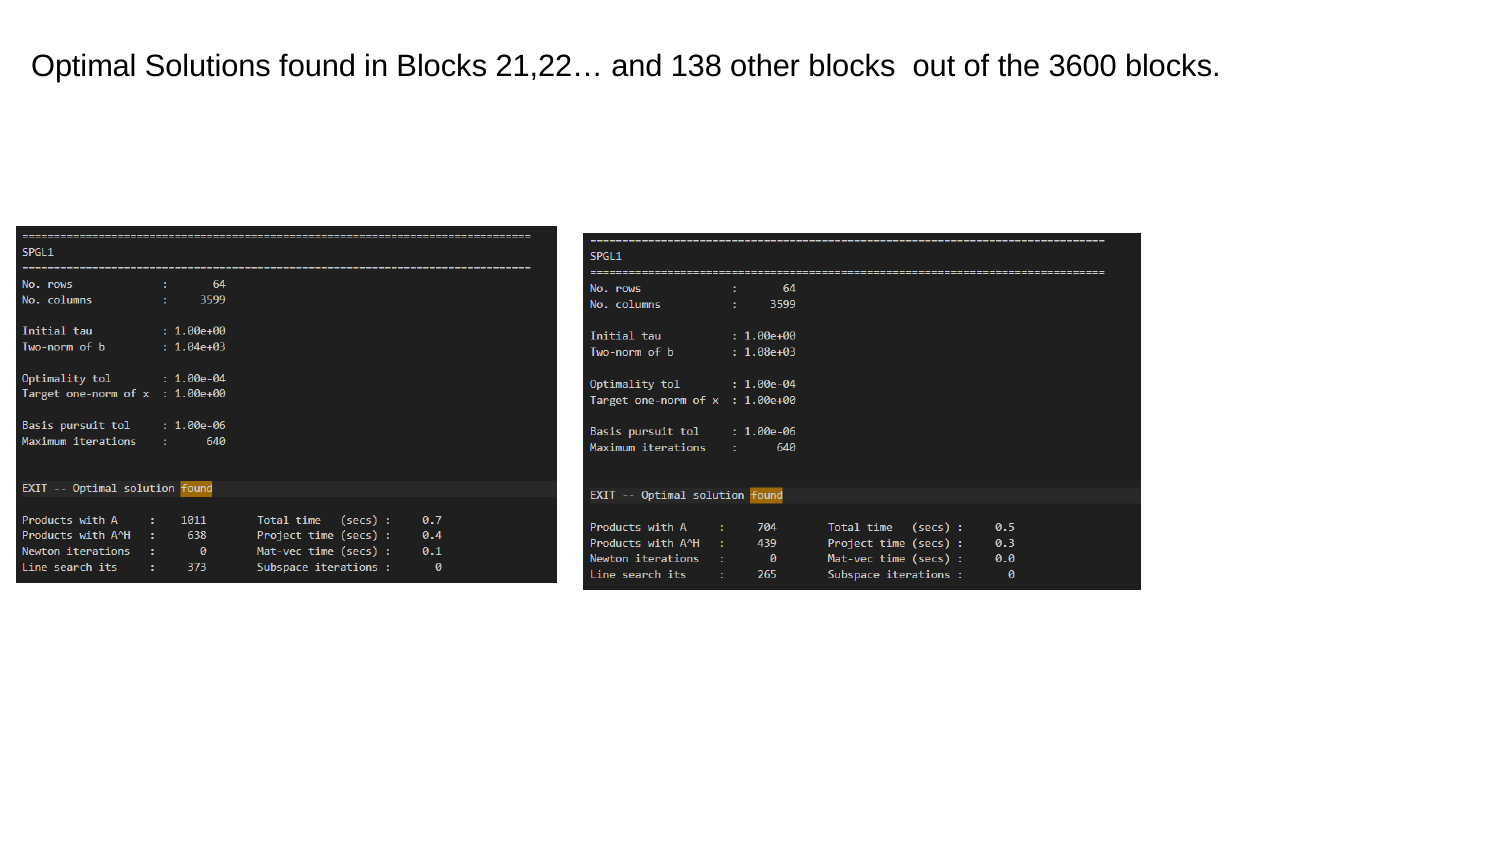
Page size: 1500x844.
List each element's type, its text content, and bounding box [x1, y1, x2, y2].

picture [583, 233, 1141, 590]
title Optimal Solutions found in Blocks 21,22… and 138 other blocks out of the 3600 blocks. [16, 30, 1384, 122]
picture [15, 226, 557, 583]
